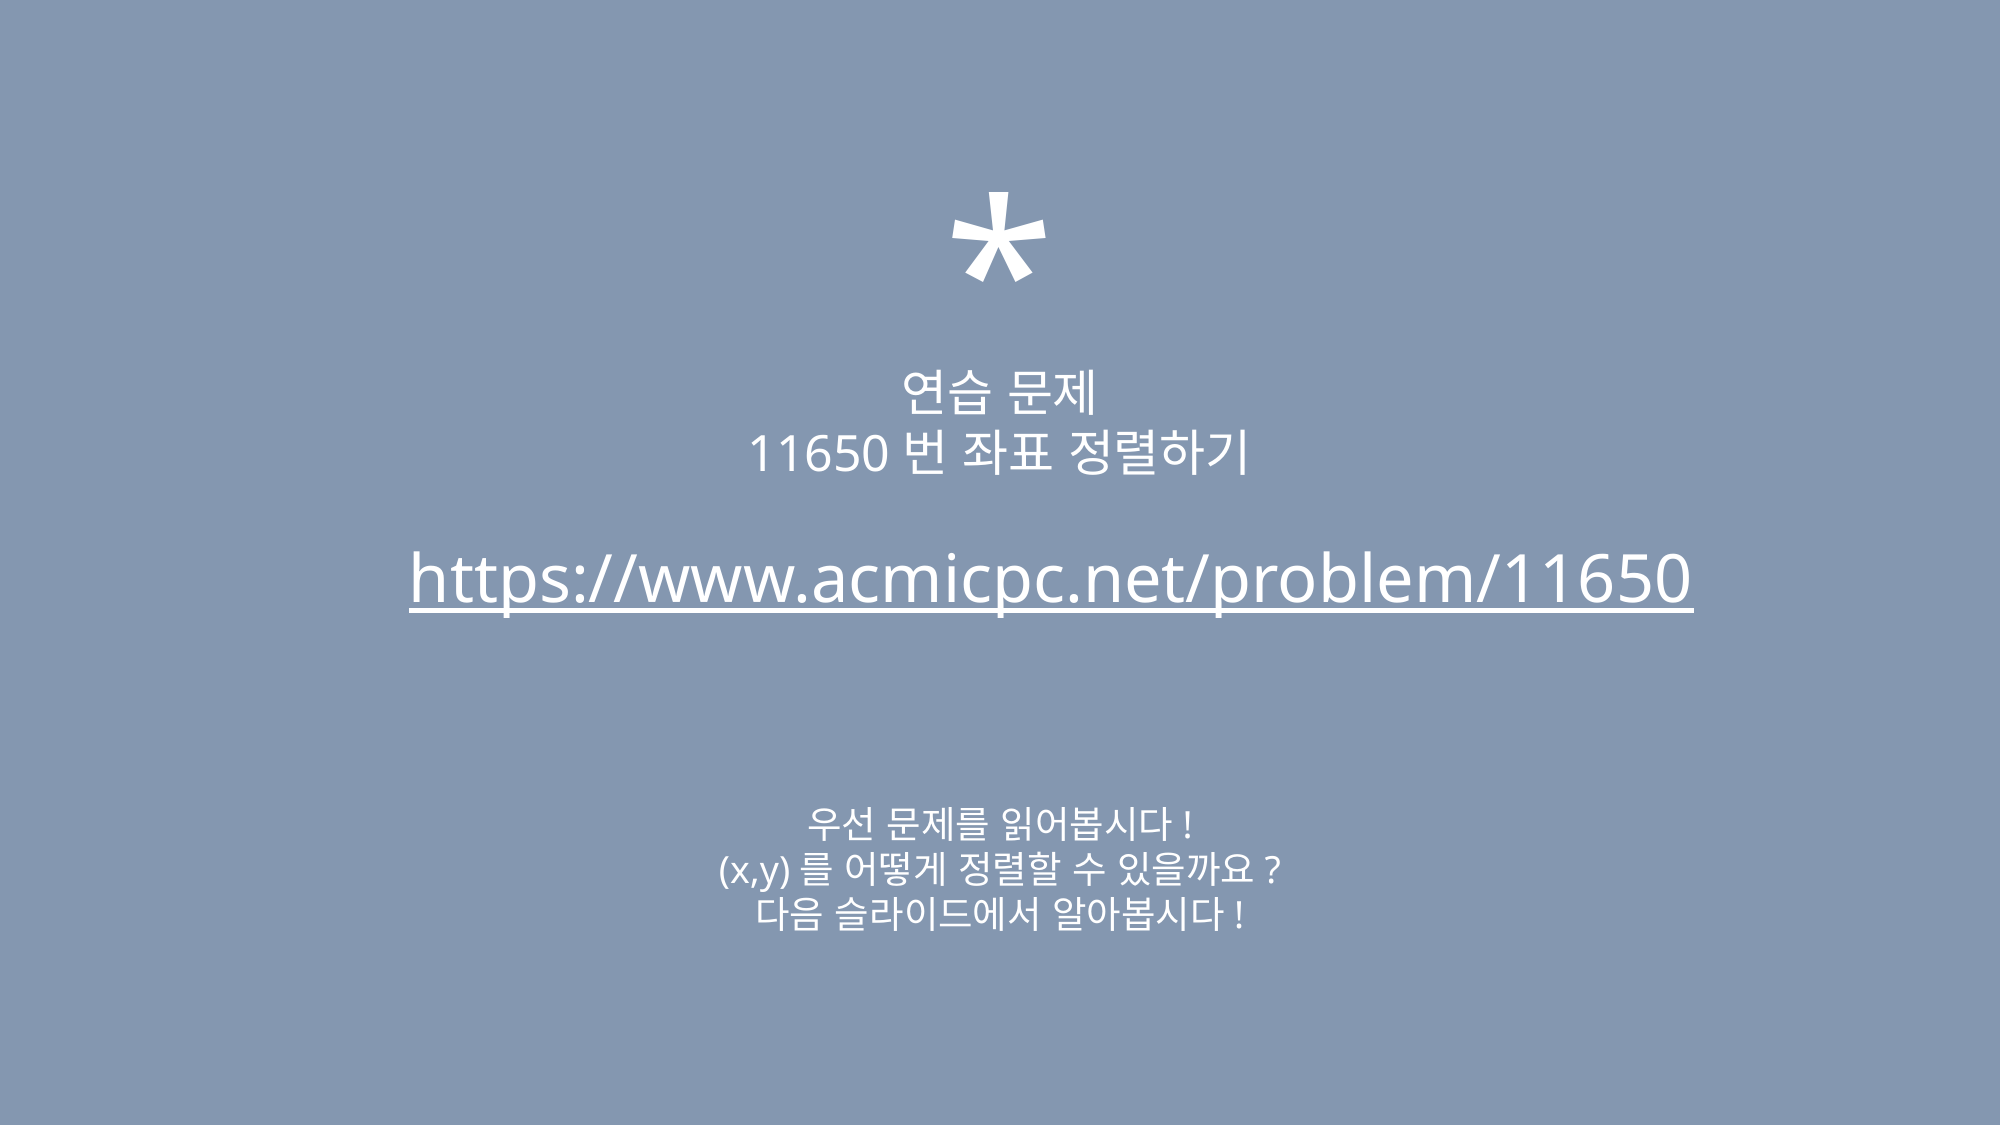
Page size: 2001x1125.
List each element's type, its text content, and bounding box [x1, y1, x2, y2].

text_box 연습 문제 11650번 좌표 정렬하기 [732, 354, 1268, 528]
text_box * [929, 136, 1070, 354]
text_box https://www.acmicpc.net/problem/11650 [394, 528, 1709, 1125]
text_box 우선 문제를 읽어봅시다! (x,y)를 어떻게 정렬할 수 있을까요? 다음 슬라이드에서 알아봅시다! [704, 793, 1296, 944]
